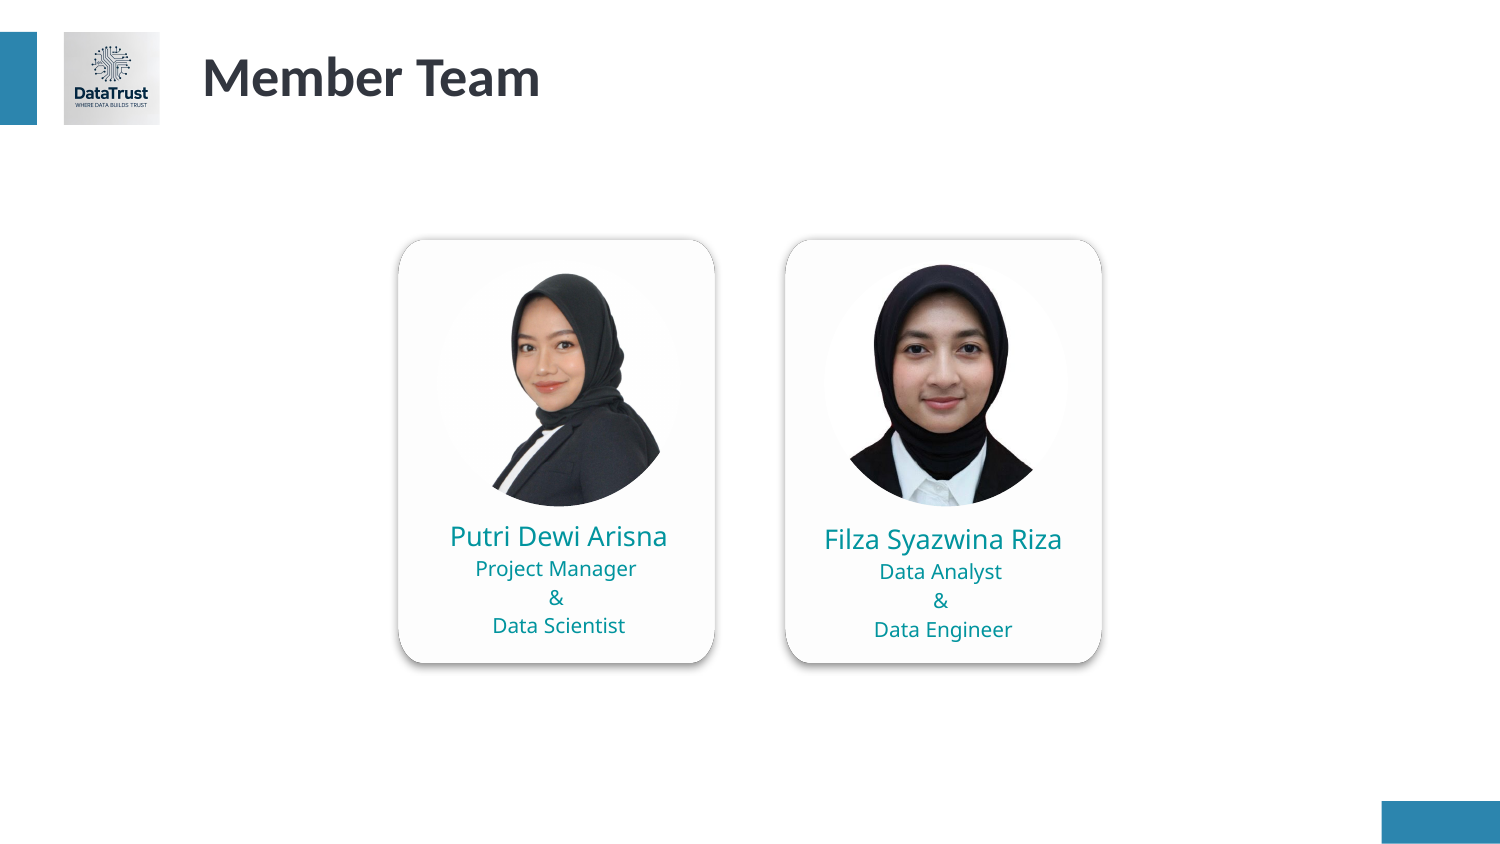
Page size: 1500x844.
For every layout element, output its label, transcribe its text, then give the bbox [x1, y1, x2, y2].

picture [436, 259, 681, 507]
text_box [398, 239, 715, 664]
title Member Team [191, 32, 1464, 126]
picture [785, 239, 1102, 664]
picture [63, 31, 160, 125]
